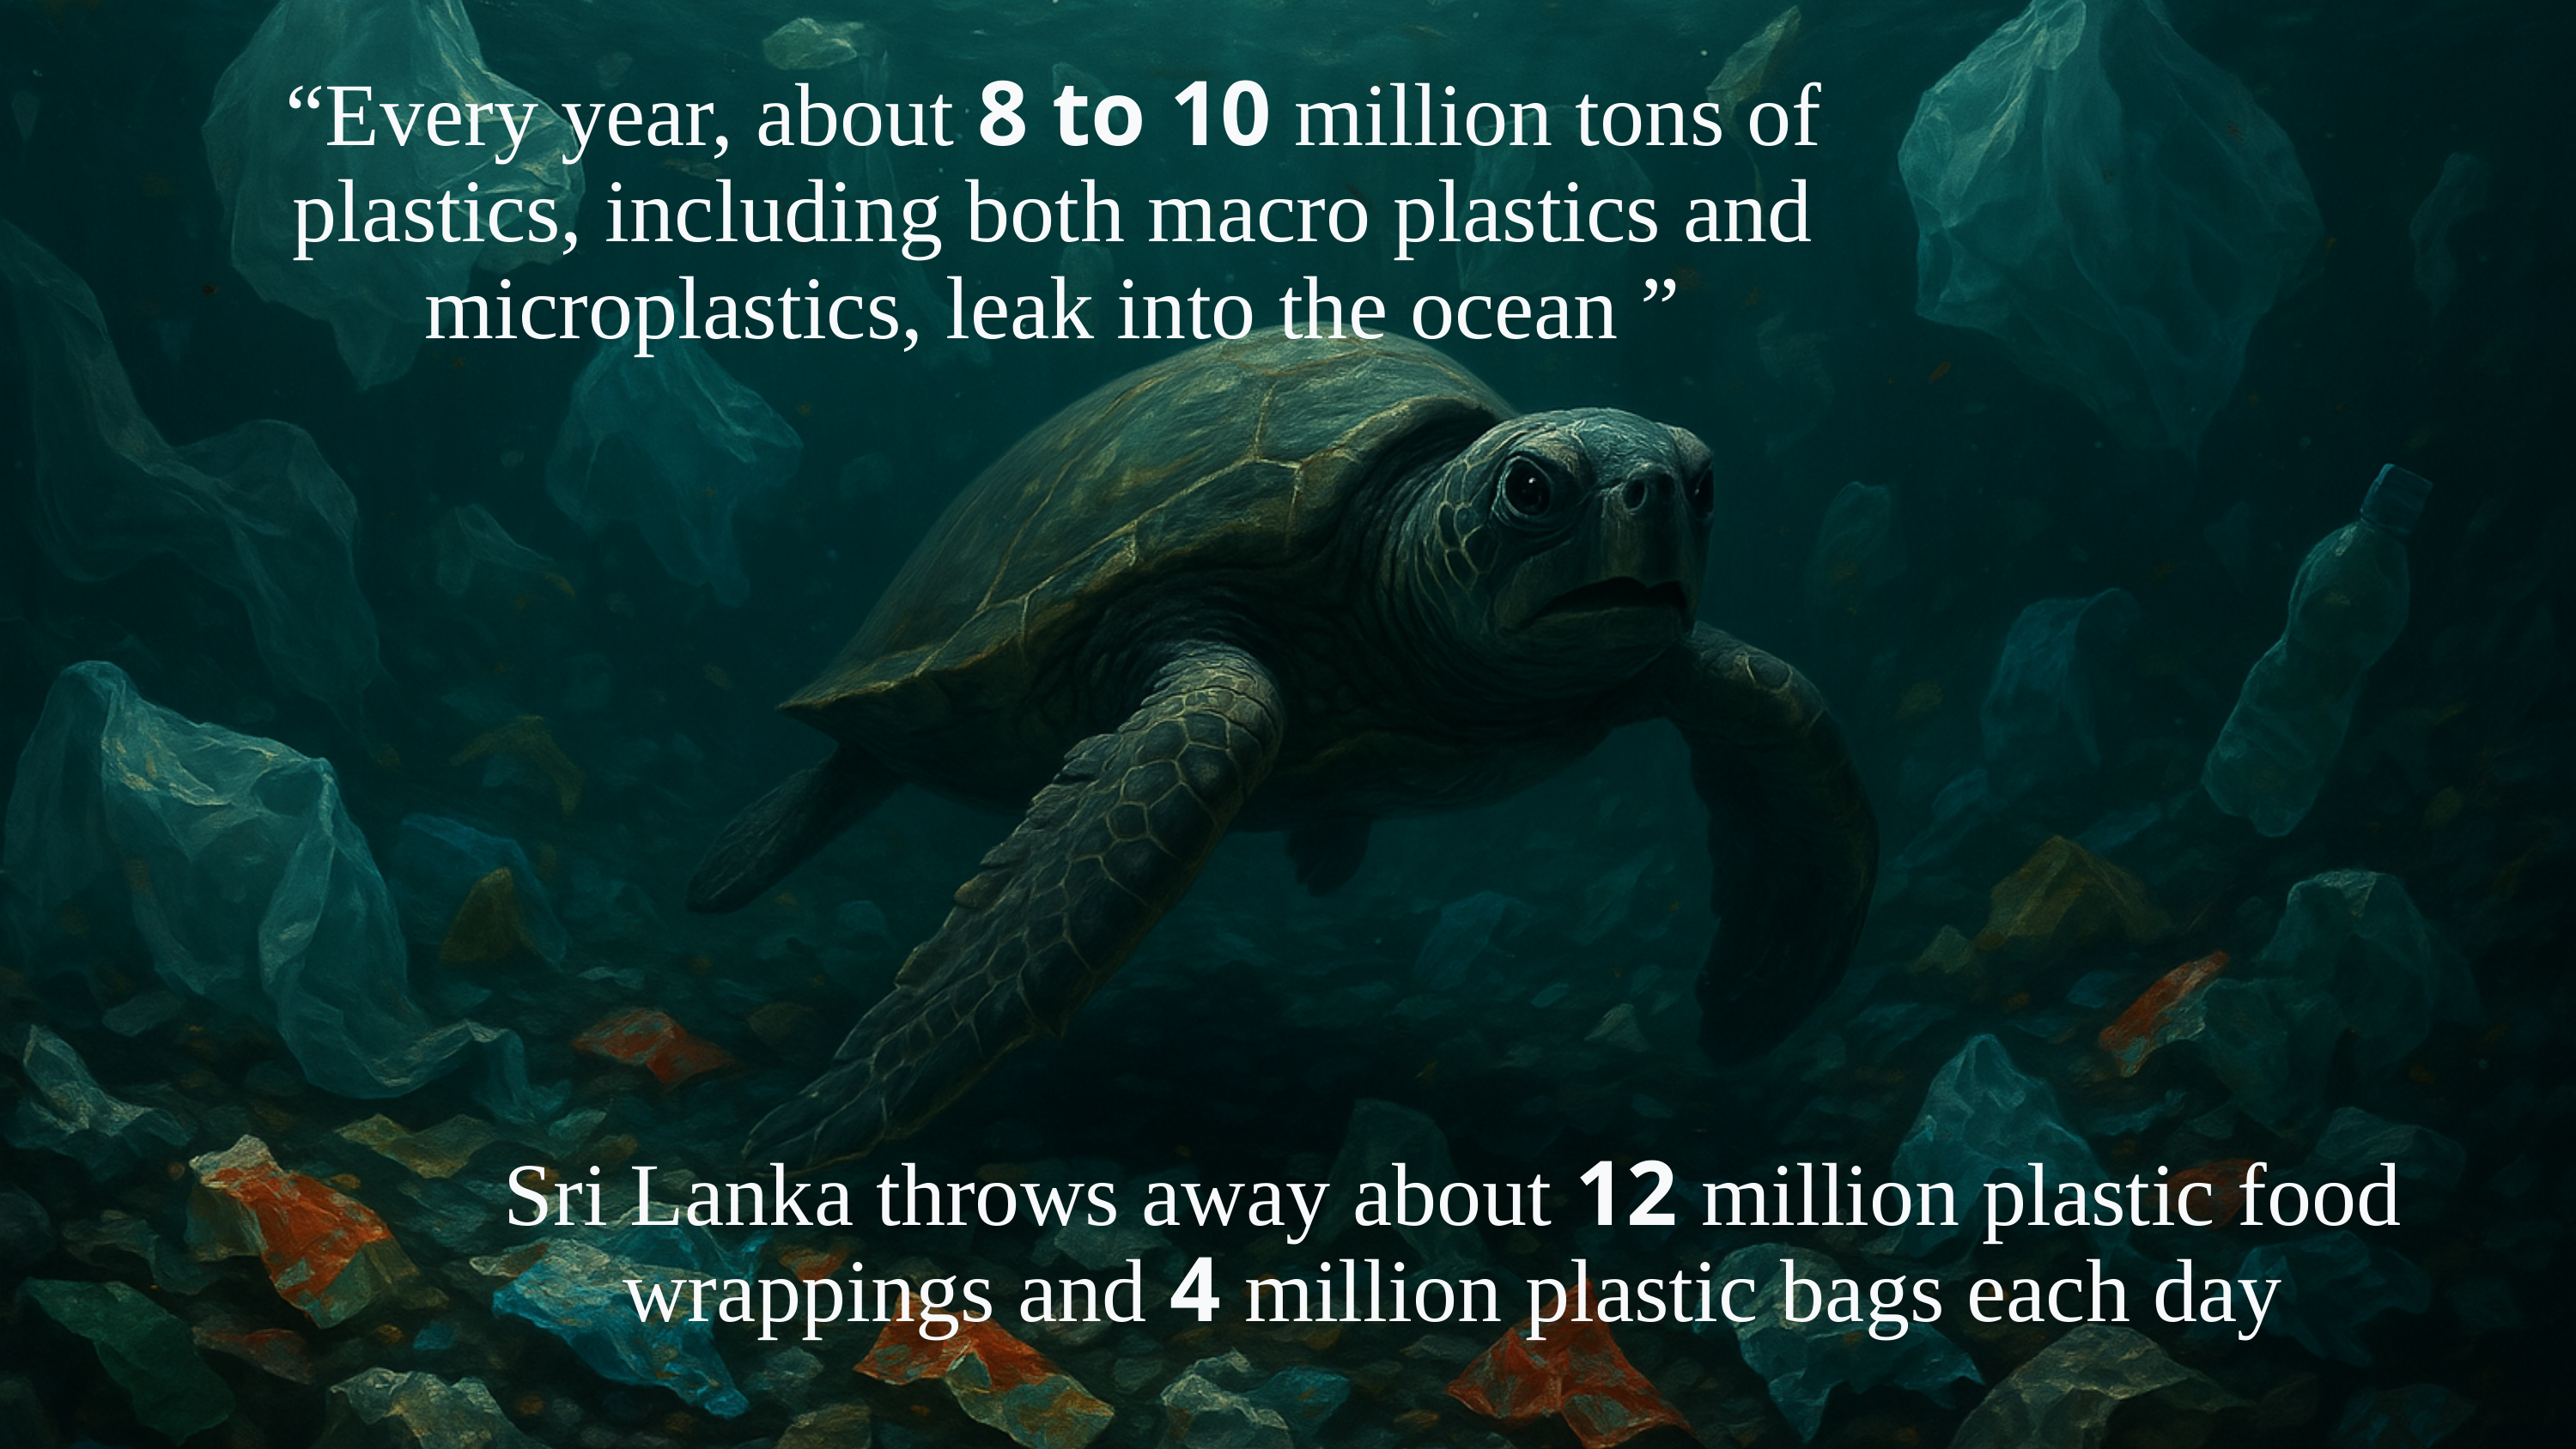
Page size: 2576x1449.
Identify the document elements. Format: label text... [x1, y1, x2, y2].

text_box “Every year, about 8 to 10 million tons of plastics, including both macro plastics and microplastics, leak into the ocean ” [144, 66, 1964, 453]
text_box [0, 0, 2576, 1449]
text_box Sri Lanka throws away about 12 million plastic food wrappings and 4 million plastic bags each day [410, 1146, 2497, 1340]
